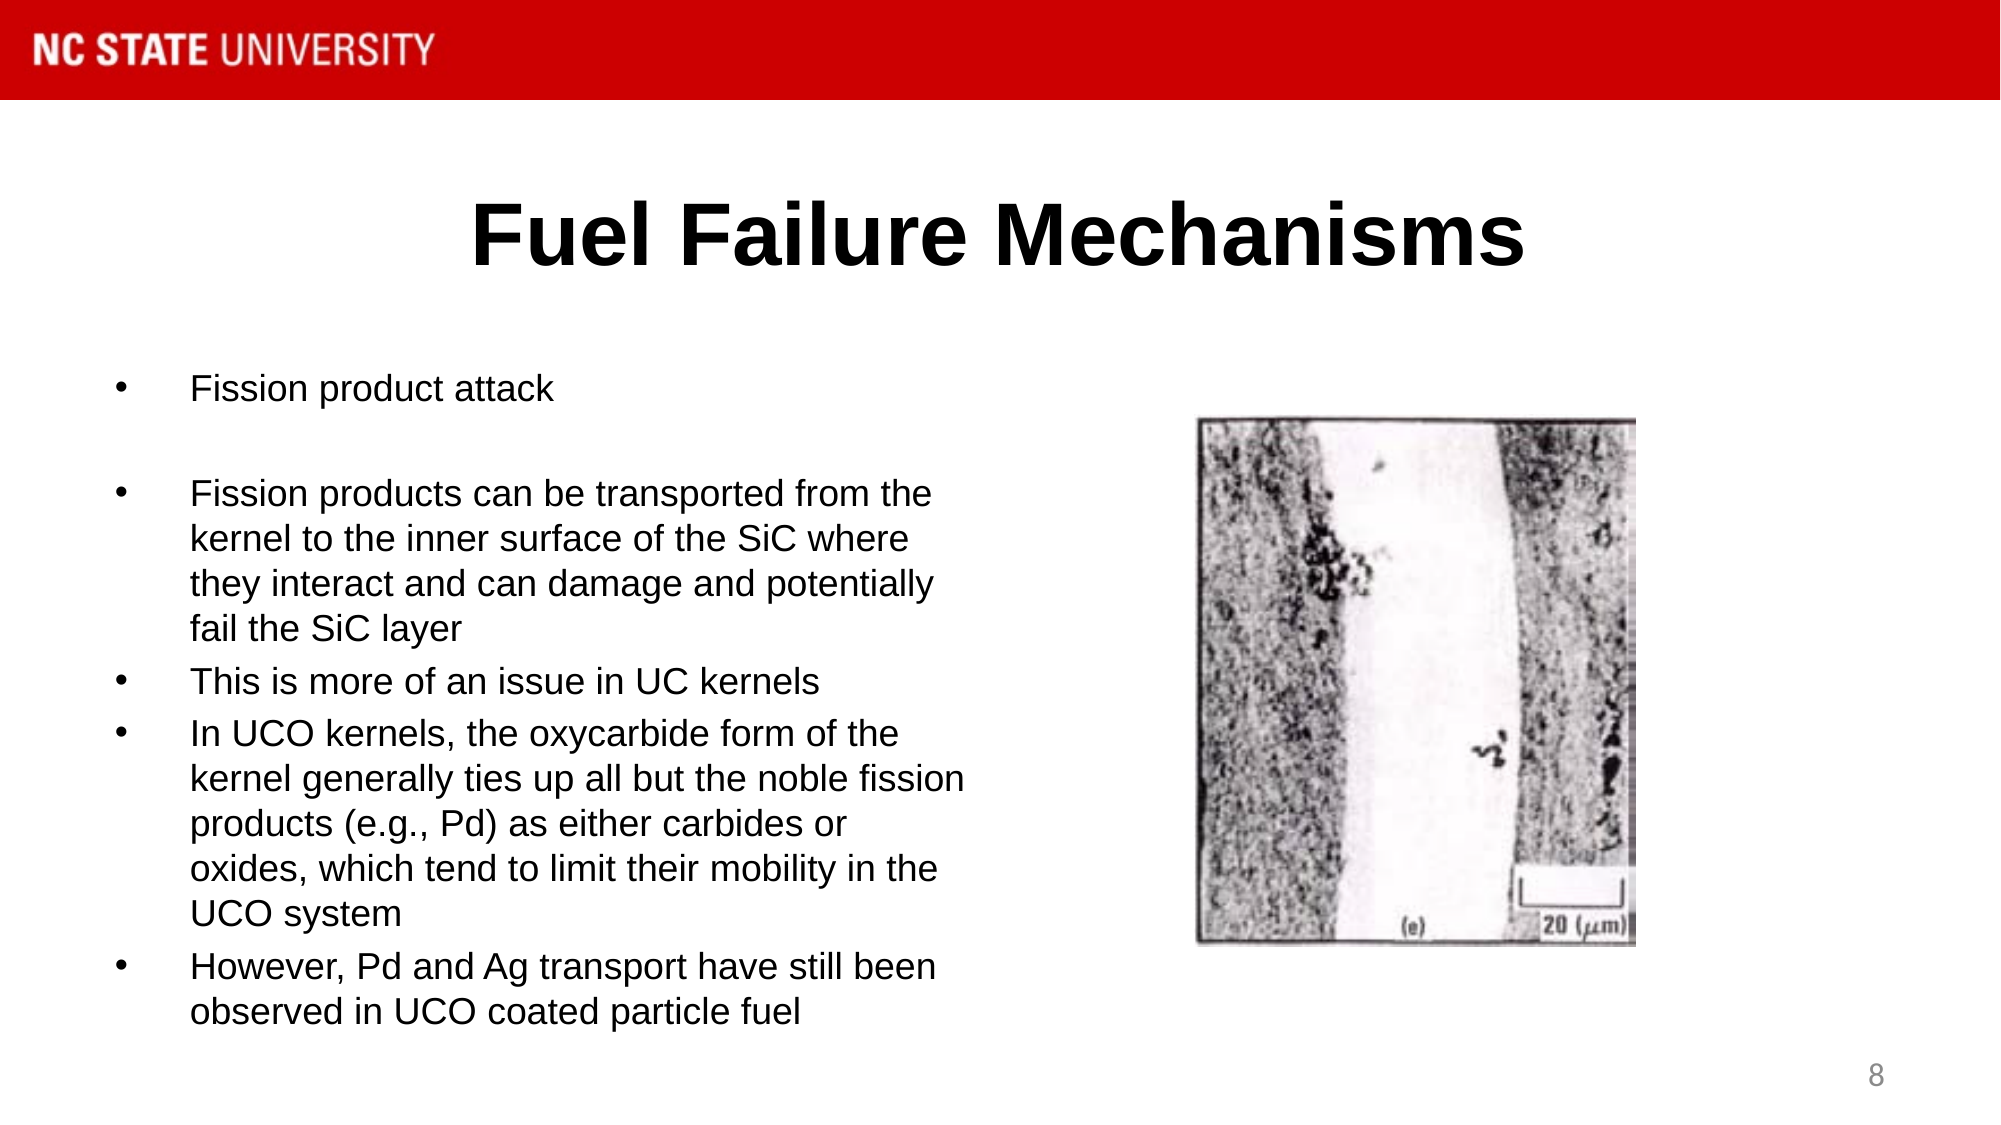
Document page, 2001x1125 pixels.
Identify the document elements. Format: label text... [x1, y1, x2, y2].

title Fuel Failure Mechanisms [99, 142, 1900, 318]
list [1194, 414, 1637, 948]
slide_number 8 [1433, 1042, 1900, 1103]
picture [0, 0, 2001, 100]
list Fission product attack Fission products can be transported from the kernel to the inner surface of the SiC where they interact and can damage and potentially fail the SiC layer This is more of an issue in UC kernels In UCO kernels, the oxycarbide form of the kernel generally ties up all but the noble fission products (e.g., Pd) as either carbides or oxides, which tend to limit their mobility in the UCO system However, Pd and Ag transport have still been observed in UCO coated particle fuel [99, 356, 984, 1005]
